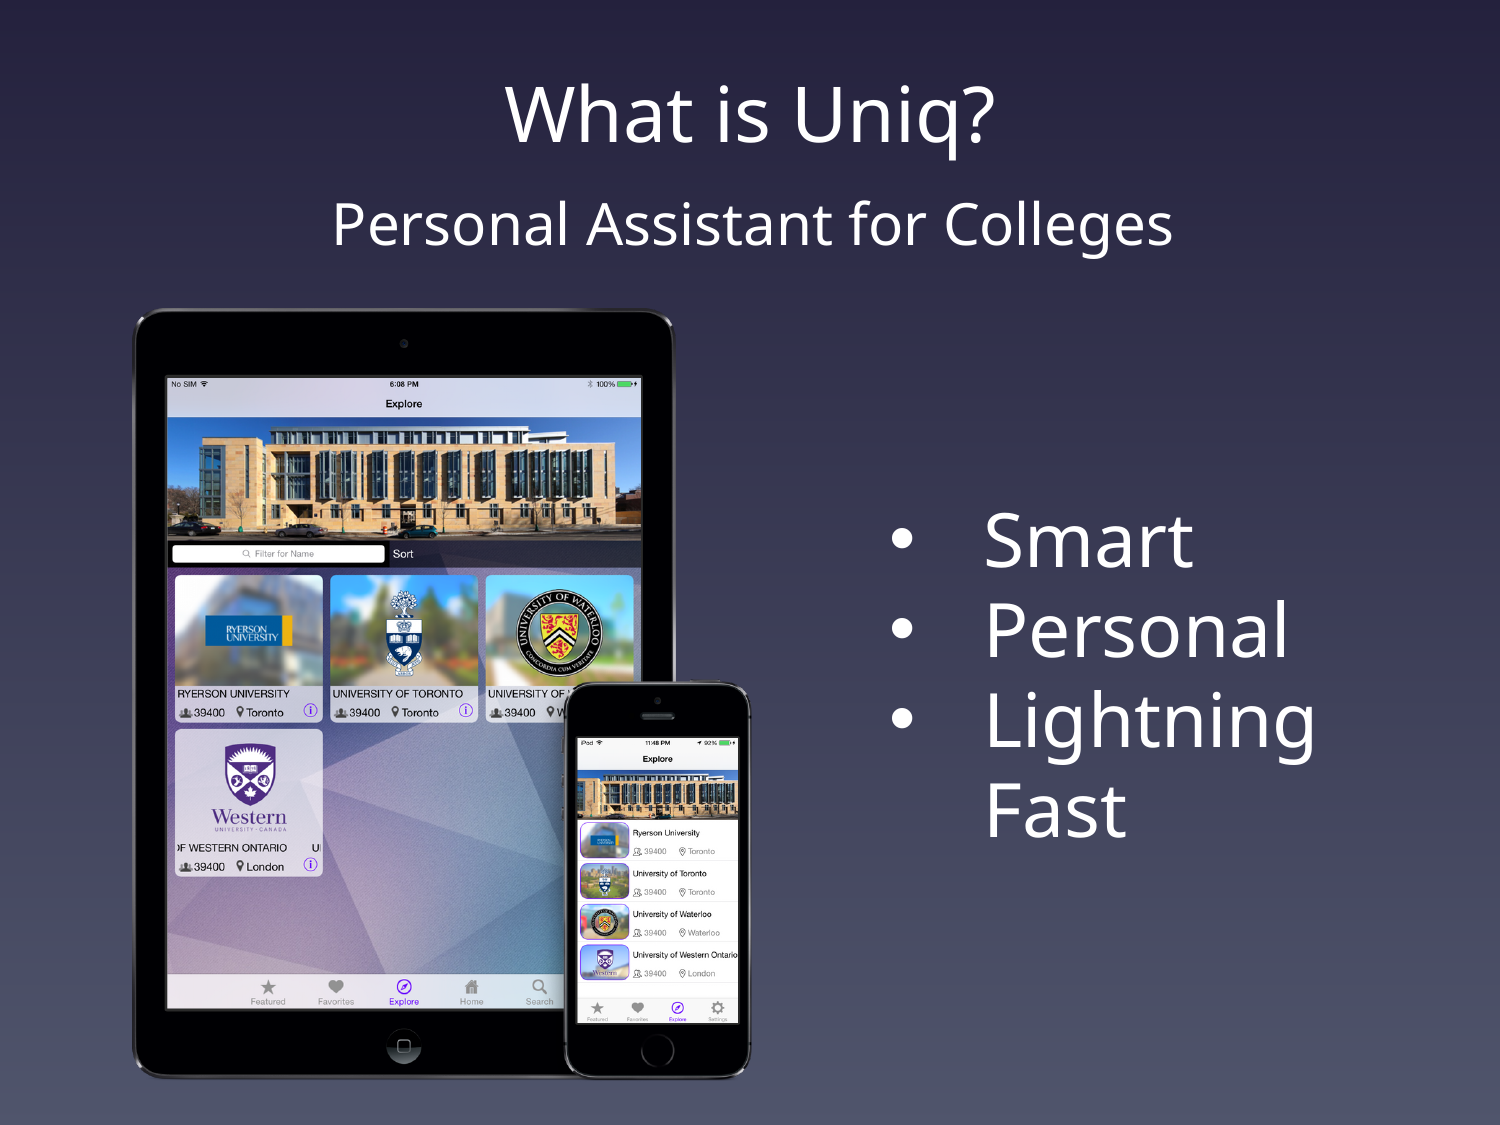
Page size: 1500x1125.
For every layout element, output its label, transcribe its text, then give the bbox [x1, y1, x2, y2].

title What is Uniq? [470, 58, 1031, 179]
text_box Smart Personal Lightning Fast [874, 485, 1474, 905]
text_box Personal Assistant for Colleges [114, 179, 1407, 264]
picture [131, 307, 753, 1082]
